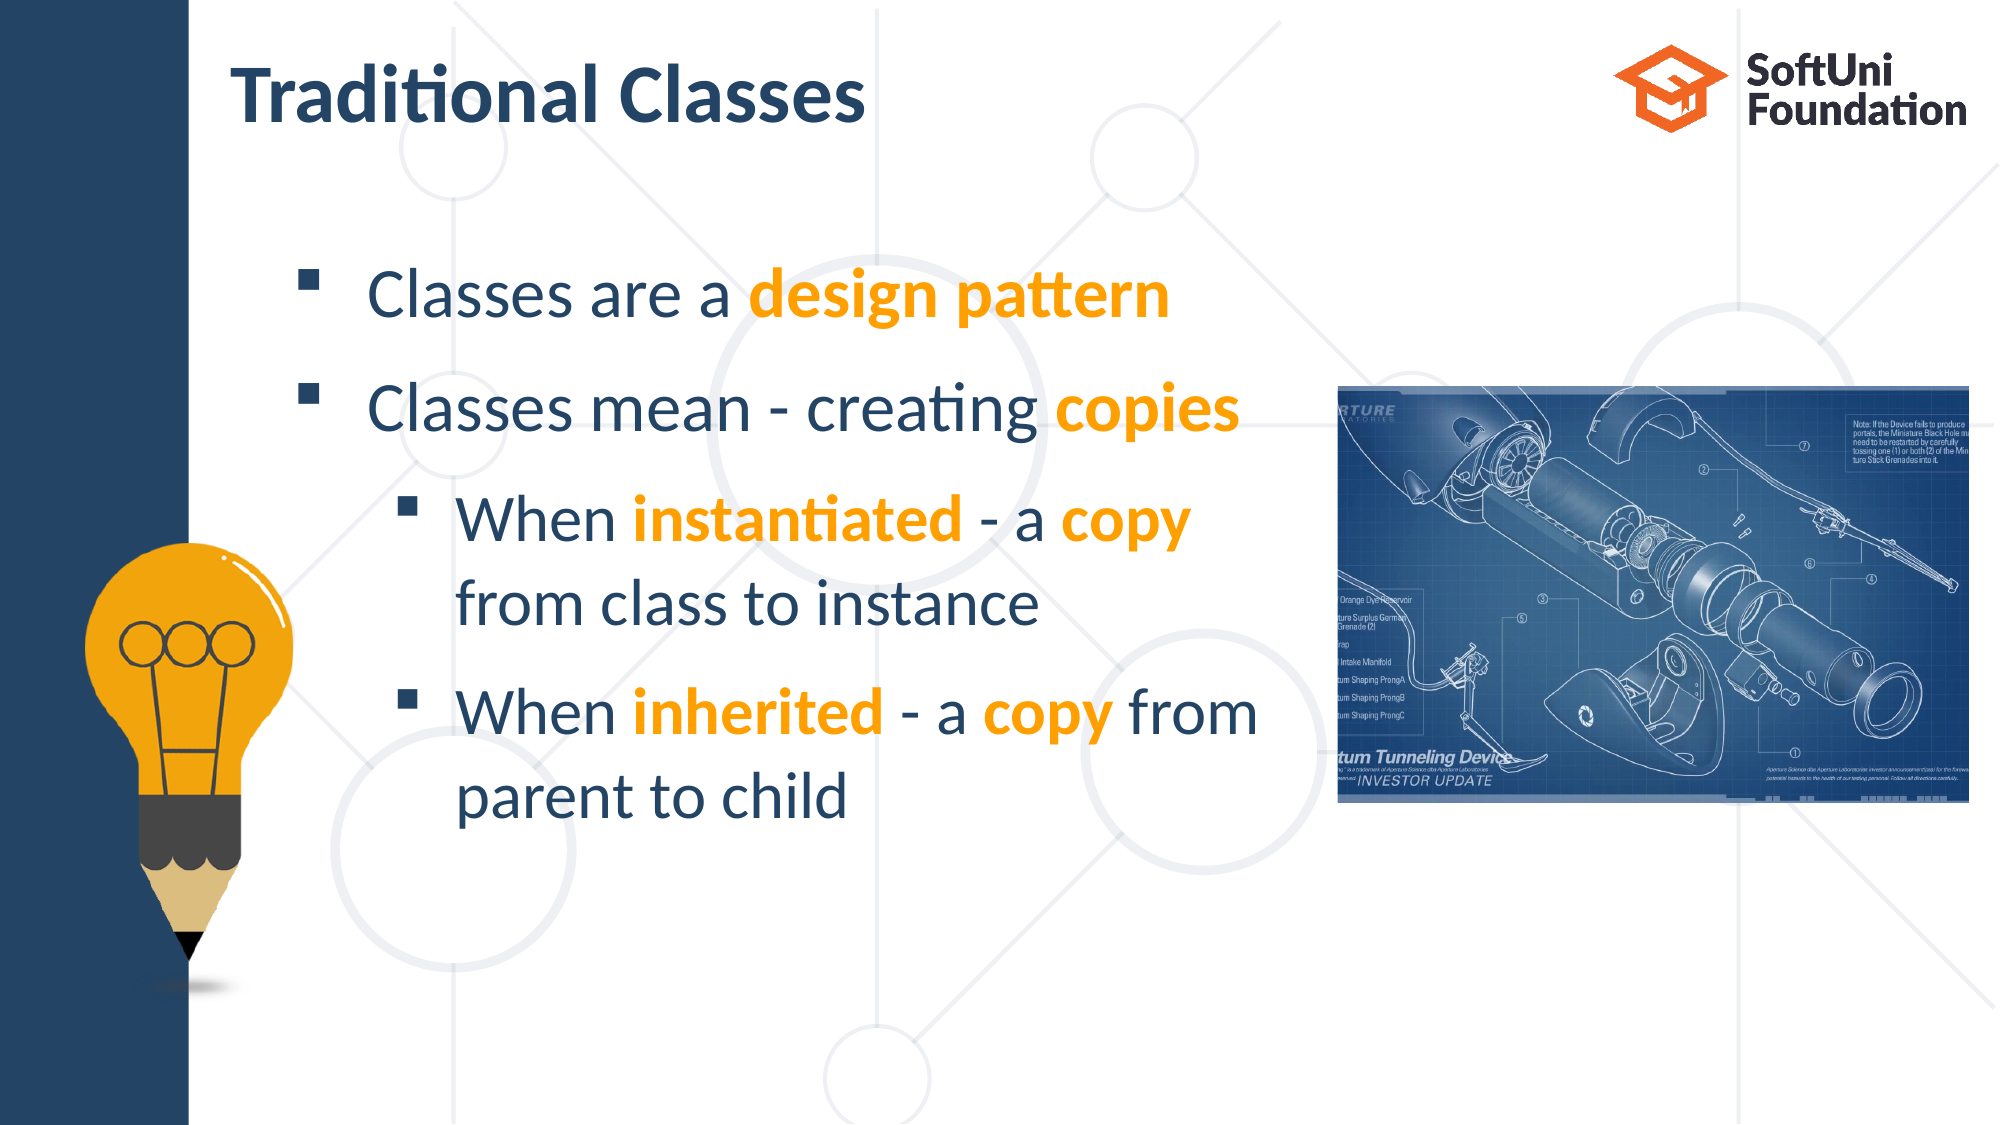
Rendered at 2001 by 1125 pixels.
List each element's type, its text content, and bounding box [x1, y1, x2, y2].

title Traditional Classes [212, 16, 1591, 162]
list Classes are a design pattern Classes mean - creating copies When instantiated - a copy from class to instance When inherited - a copy from parent to child [274, 236, 1285, 1102]
picture [85, 543, 274, 1003]
picture [1613, 44, 1966, 133]
picture [1337, 386, 1970, 803]
